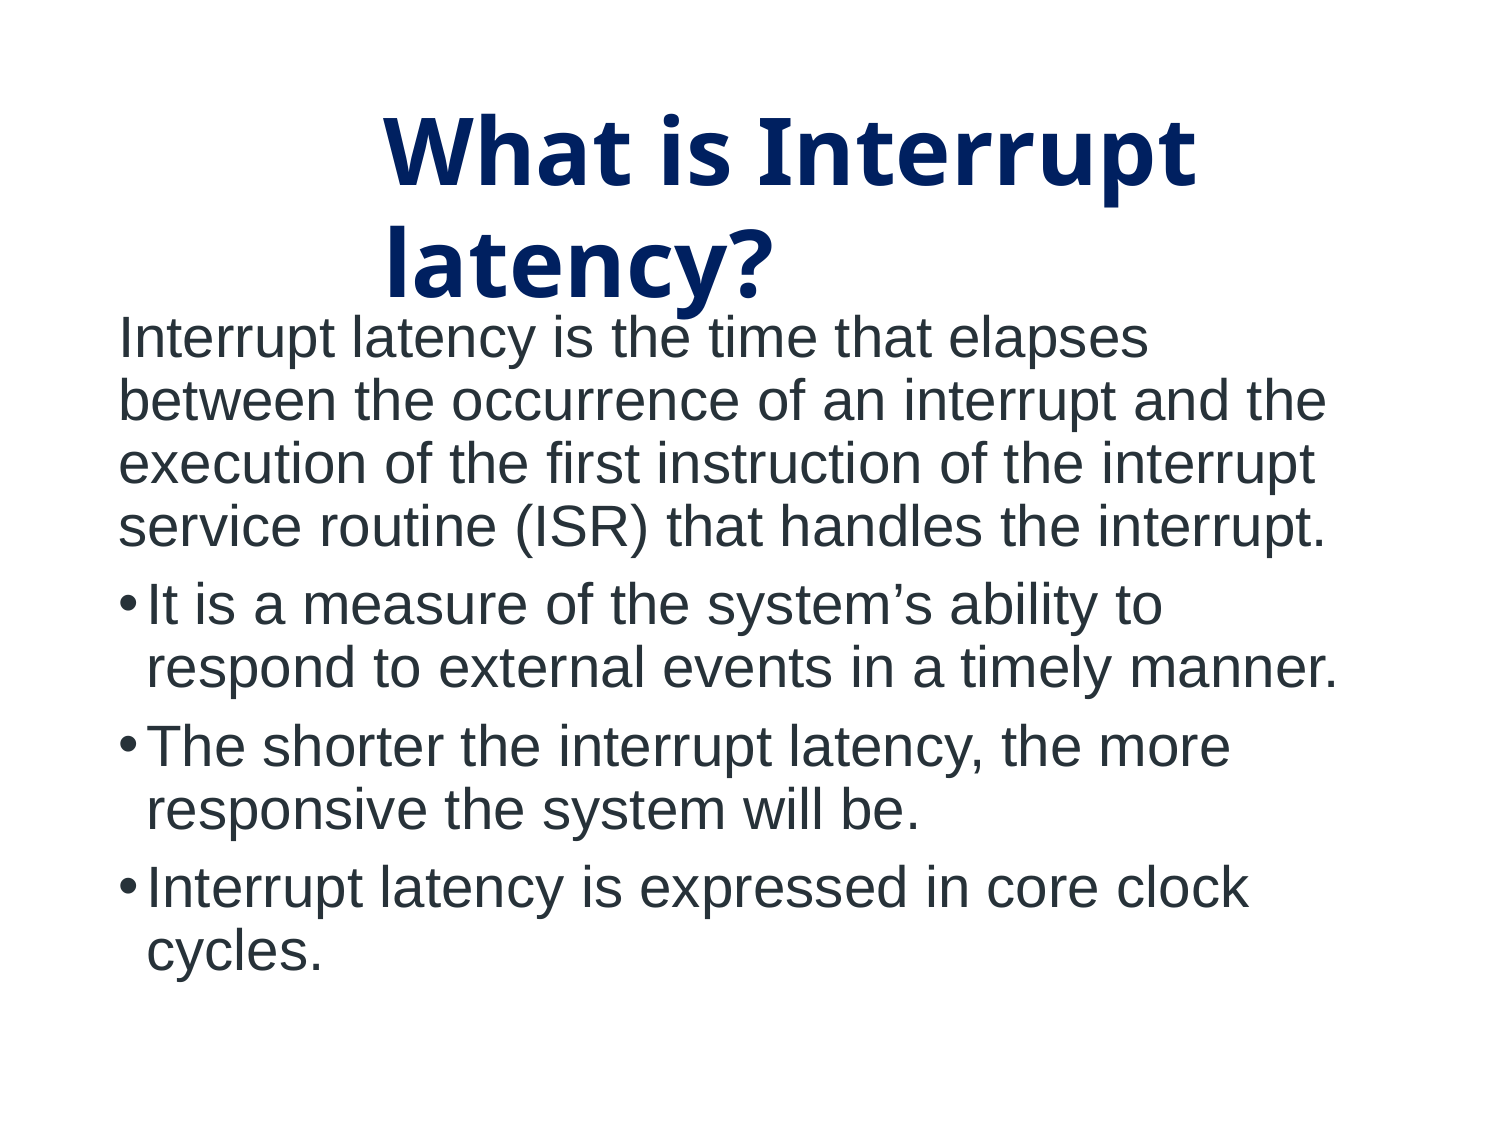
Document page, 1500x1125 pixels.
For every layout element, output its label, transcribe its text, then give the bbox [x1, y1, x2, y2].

list Interrupt latency is the time that elapses between the occurrence of an interrupt and the execution of the first instruction of the interrupt service routine (ISR) that handles the interrupt. It is a measure of the system’s ability to respond to external events in a timely manner. The shorter the interrupt latency, the more responsive the system will be. Interrupt latency is expressed in core clock cycles. [103, 299, 1397, 1014]
title What is Interrupt latency? [37, 21, 1397, 317]
